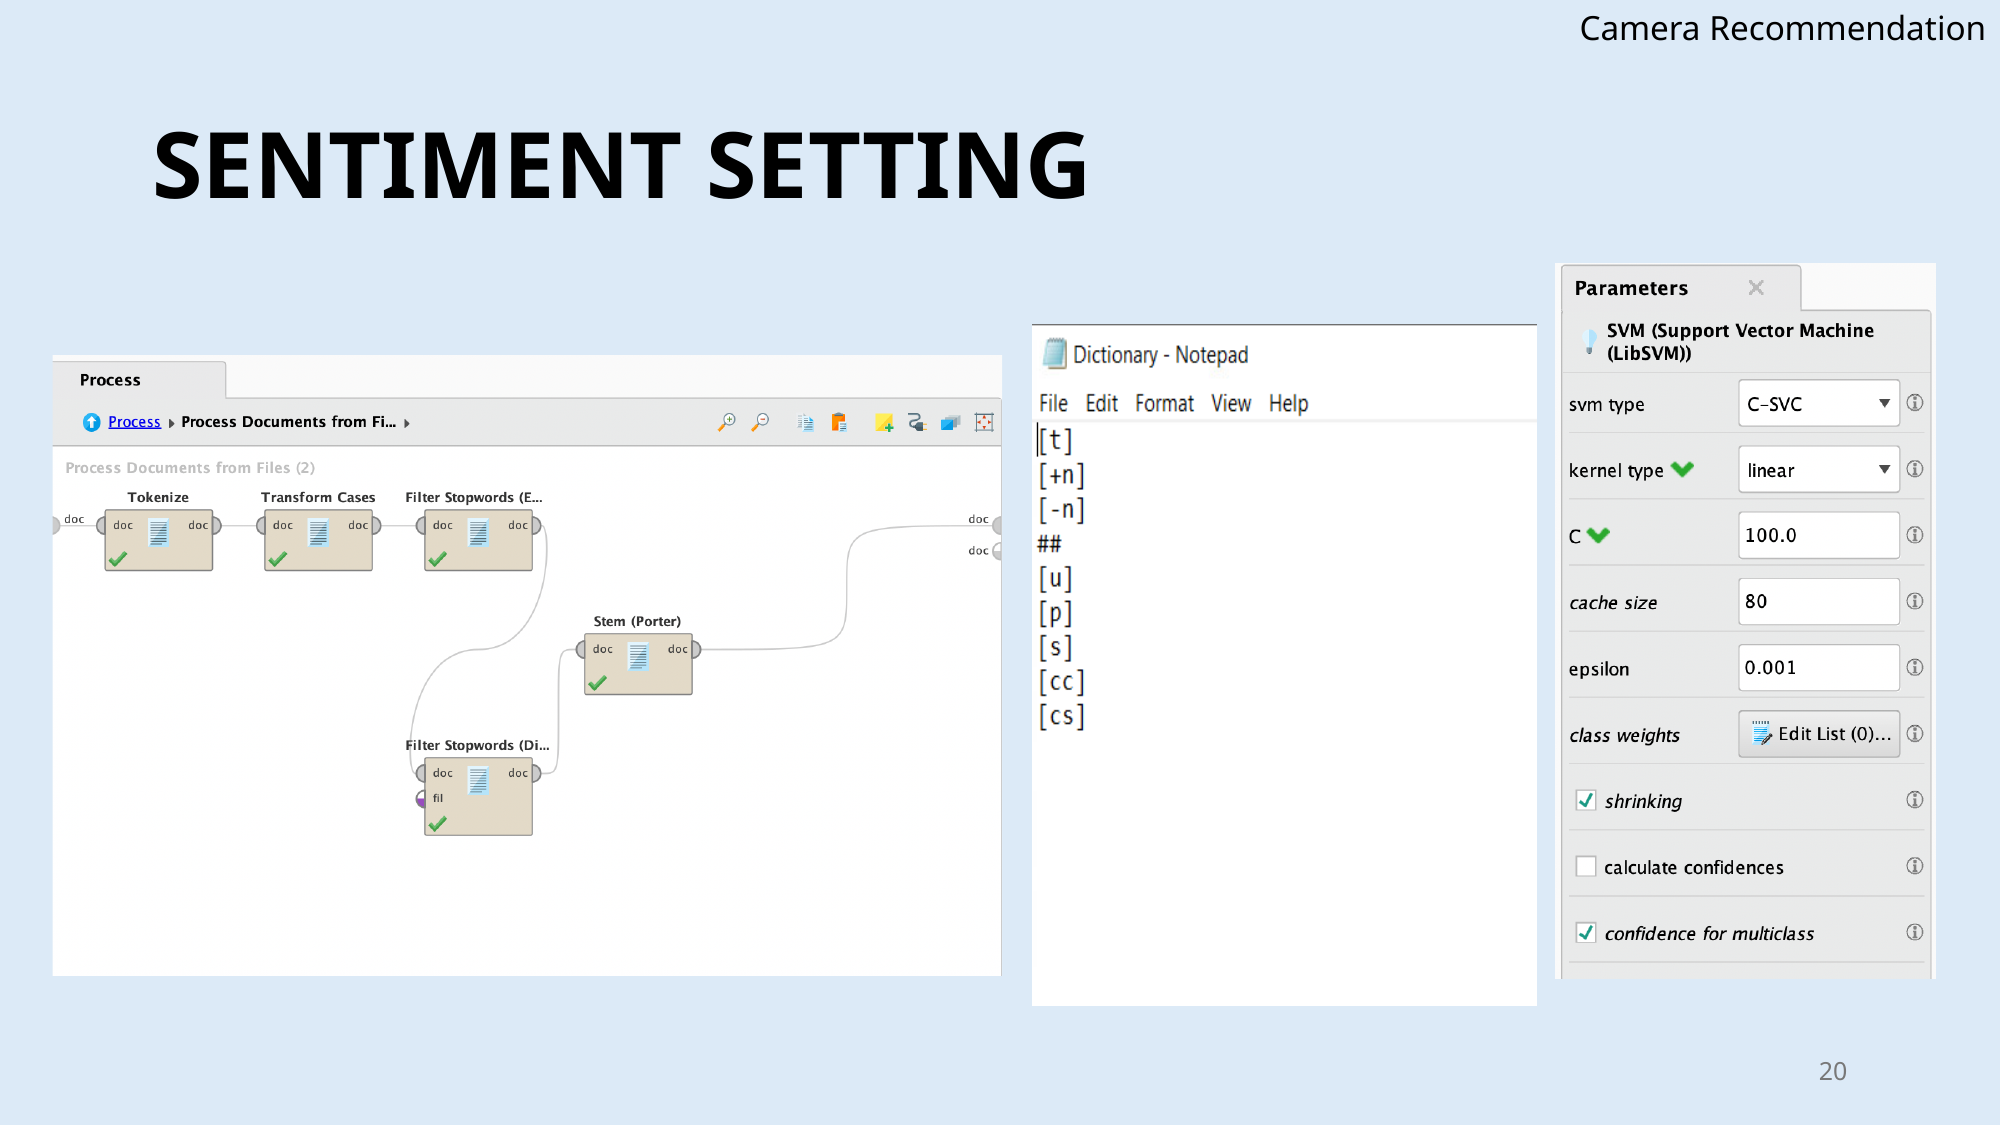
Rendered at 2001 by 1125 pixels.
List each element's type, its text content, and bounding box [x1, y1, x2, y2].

picture [51, 353, 1003, 977]
text_box Camera Recommendation [0, 0, 2000, 55]
picture [1554, 263, 1937, 980]
slide_number 20 [1412, 1042, 1863, 1103]
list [1031, 323, 1537, 1006]
title SENTIMENT SETTING [137, 59, 1863, 278]
